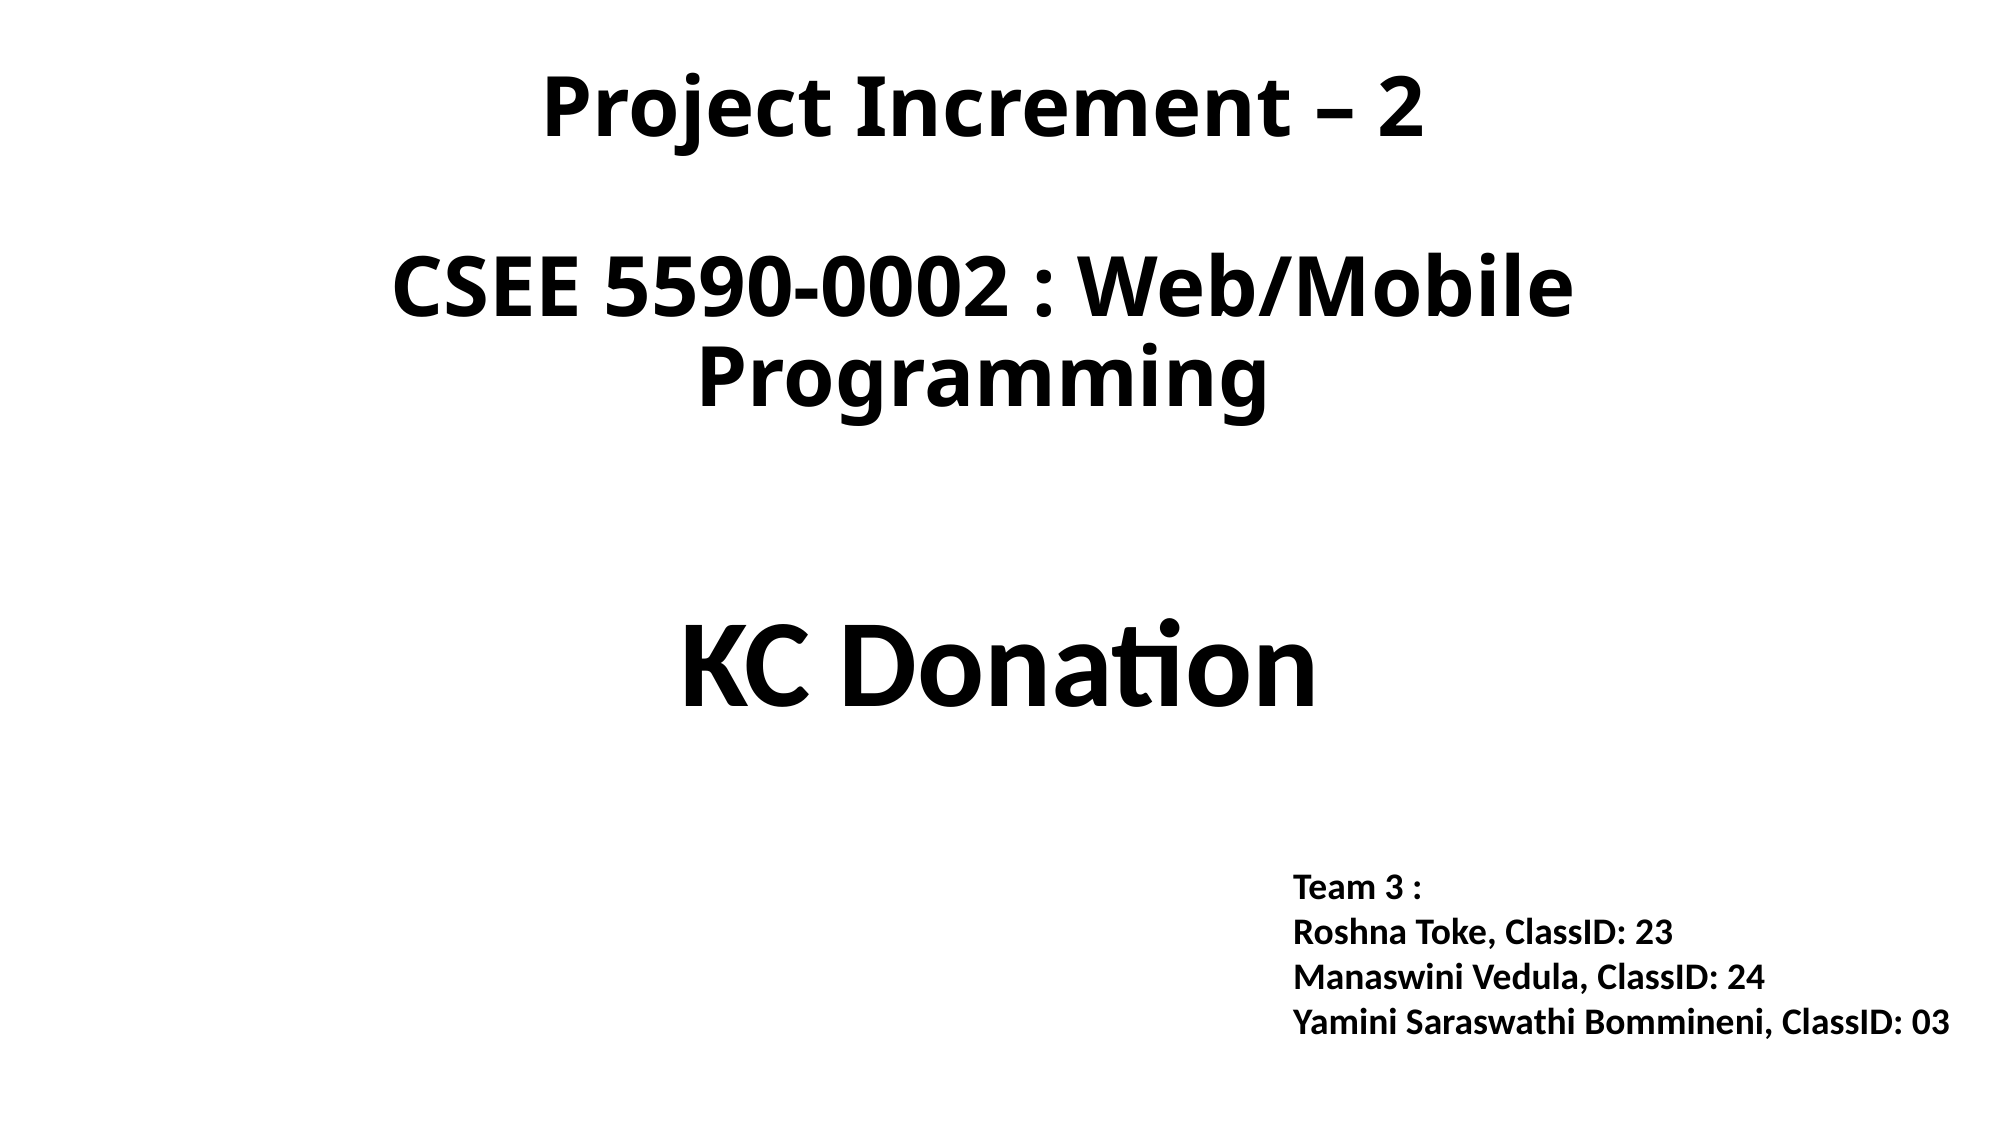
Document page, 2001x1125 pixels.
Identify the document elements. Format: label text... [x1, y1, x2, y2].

title Project Increment – 2 CSEE 5590-0002 : Web/Mobile Programming [249, 16, 1717, 432]
text_box Team 3 : Roshna Toke, ClassID: 23 Manaswini Vedula, ClassID: 24 Yamini Saraswathi Bommineni, ClassID: 03 [1278, 854, 2000, 1050]
subtitle KC Donation [249, 590, 1750, 775]
